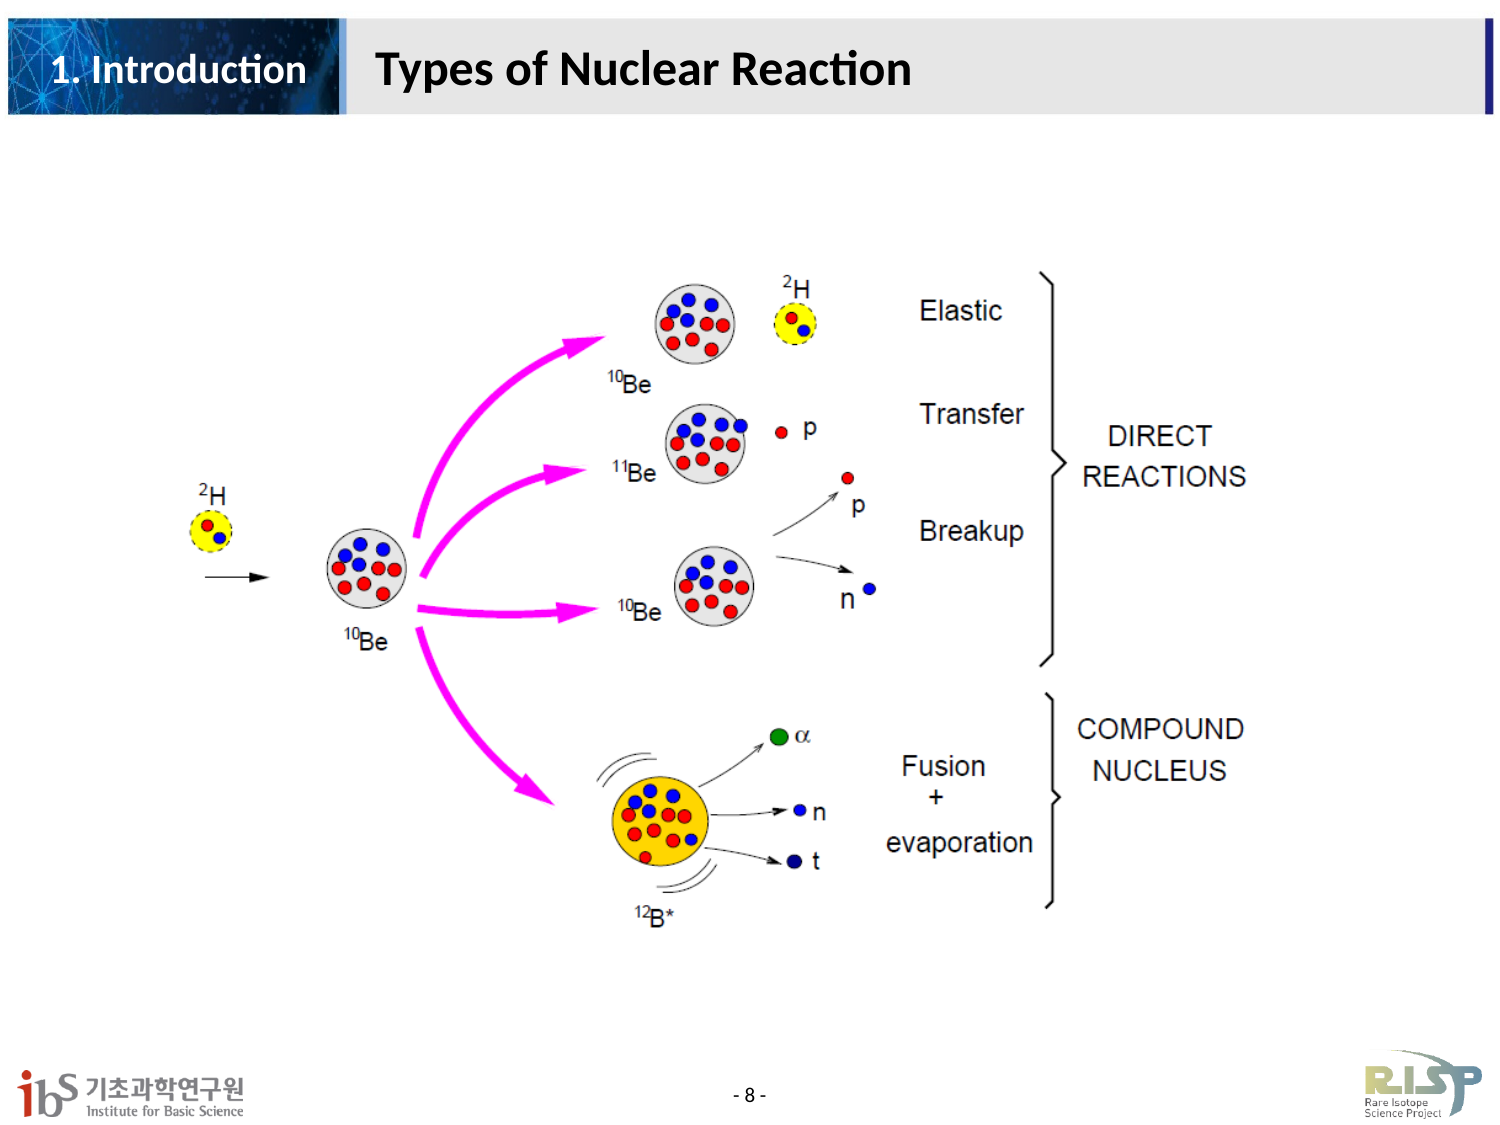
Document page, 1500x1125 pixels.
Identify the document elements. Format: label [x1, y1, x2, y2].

picture [1364, 1049, 1482, 1119]
picture [17, 1070, 243, 1117]
picture [98, 184, 1424, 1027]
picture [2, 10, 1500, 130]
